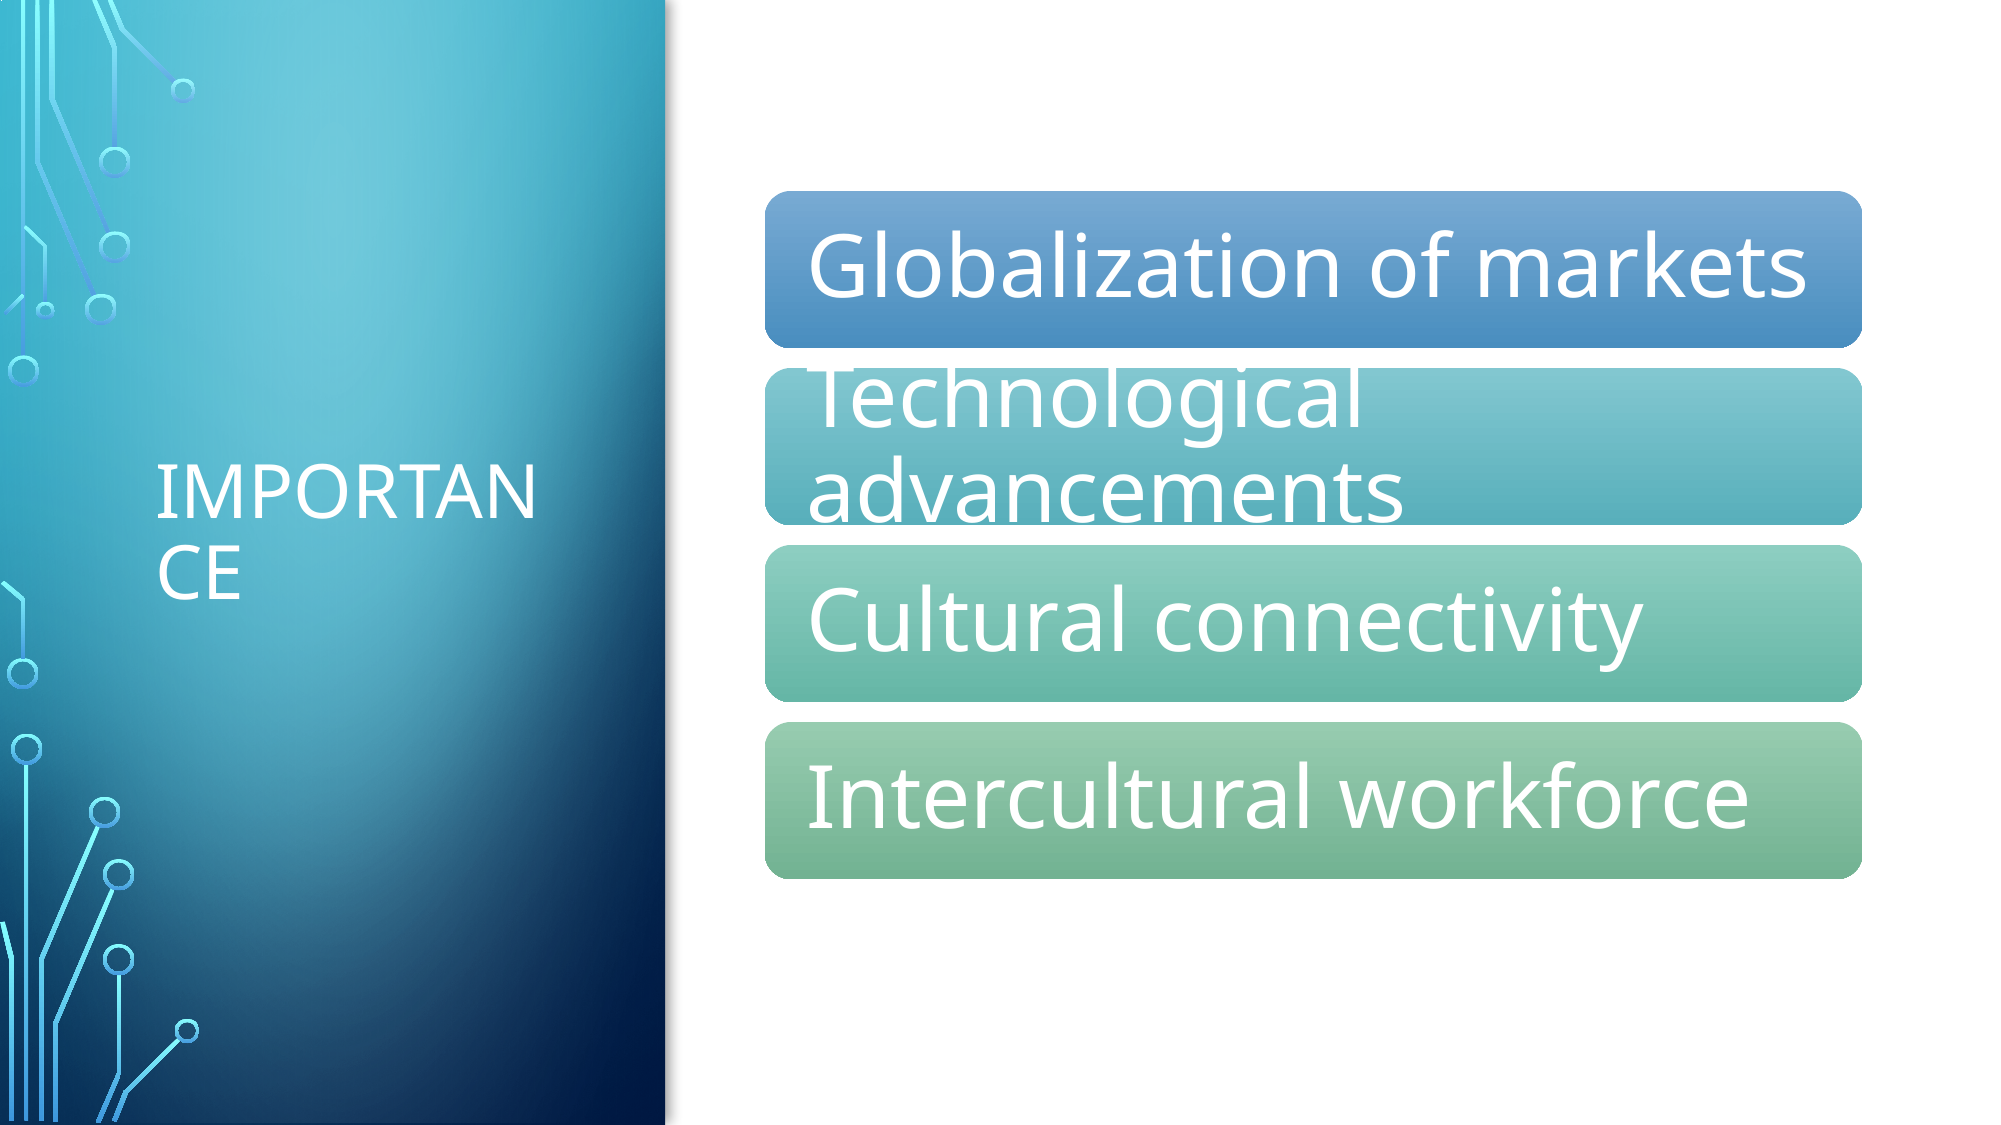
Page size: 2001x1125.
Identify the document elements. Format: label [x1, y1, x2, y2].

text_box [678, 0, 2000, 1125]
picture [0, 0, 667, 1125]
list [764, 185, 1863, 885]
